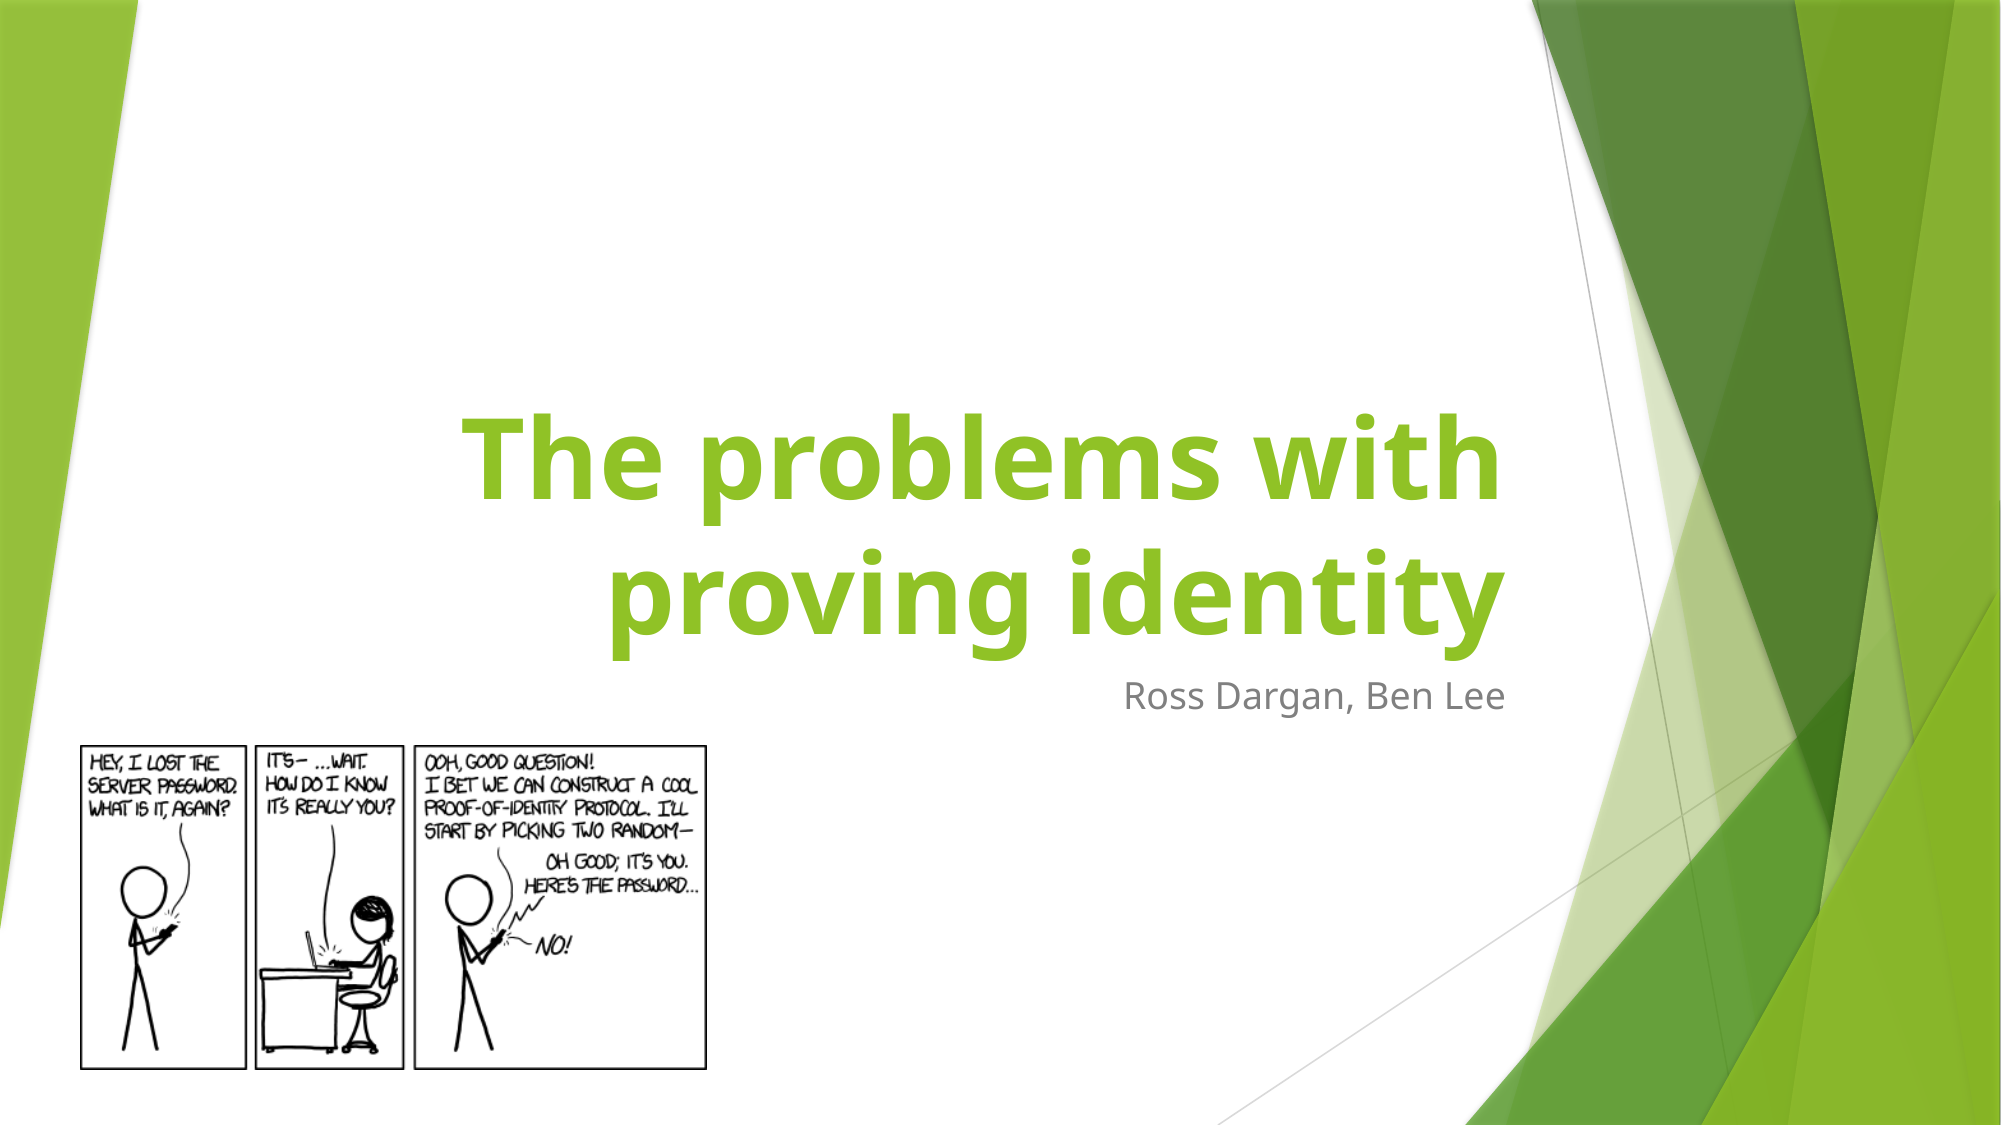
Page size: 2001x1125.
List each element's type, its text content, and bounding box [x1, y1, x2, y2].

subtitle Ross Dargan, Ben Lee [247, 664, 1522, 845]
picture [79, 745, 708, 1071]
title The problems with proving identity [247, 394, 1522, 664]
